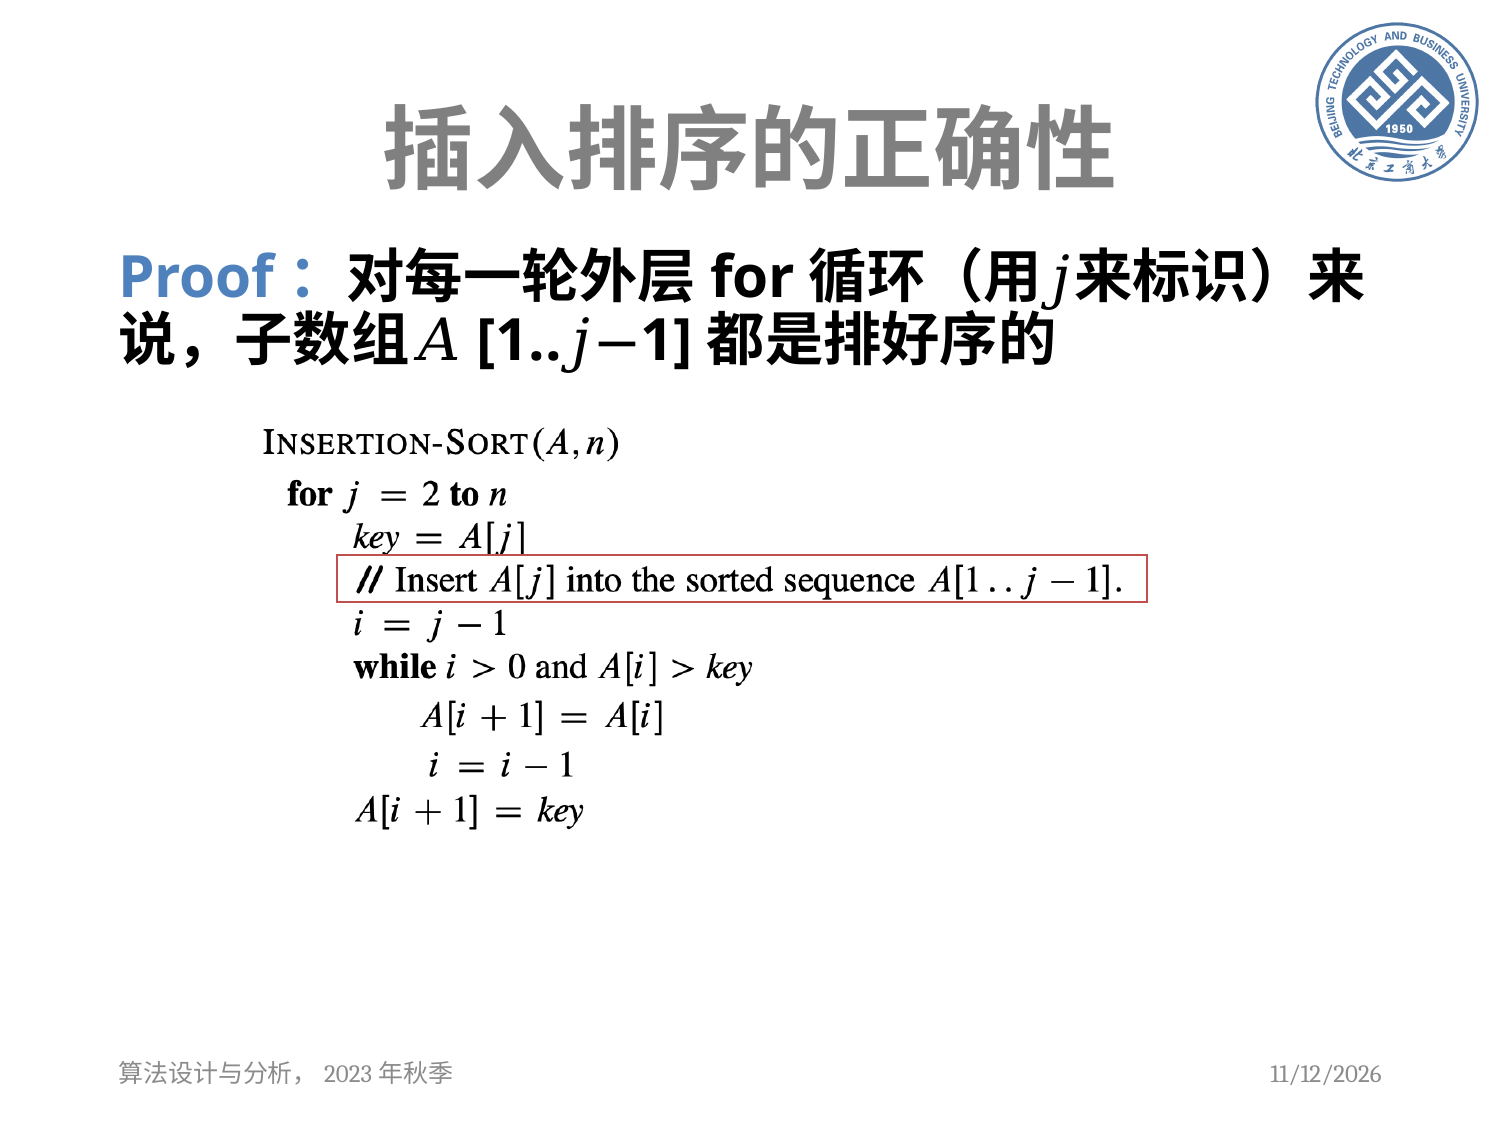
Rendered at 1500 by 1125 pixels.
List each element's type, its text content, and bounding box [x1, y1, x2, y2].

title 插入排序的正确性 [103, 87, 1397, 219]
list Proof：对每一轮外层for循环（用𝑗来标识）来说，子数组𝐴[1..𝑗−1]都是排好序的 [103, 239, 1397, 1019]
footer 算法设计与分析，2023年秋季 [103, 1042, 1004, 1103]
text_box [1127, 554, 1148, 603]
picture [242, 419, 1127, 840]
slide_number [1059, 1042, 1397, 1103]
